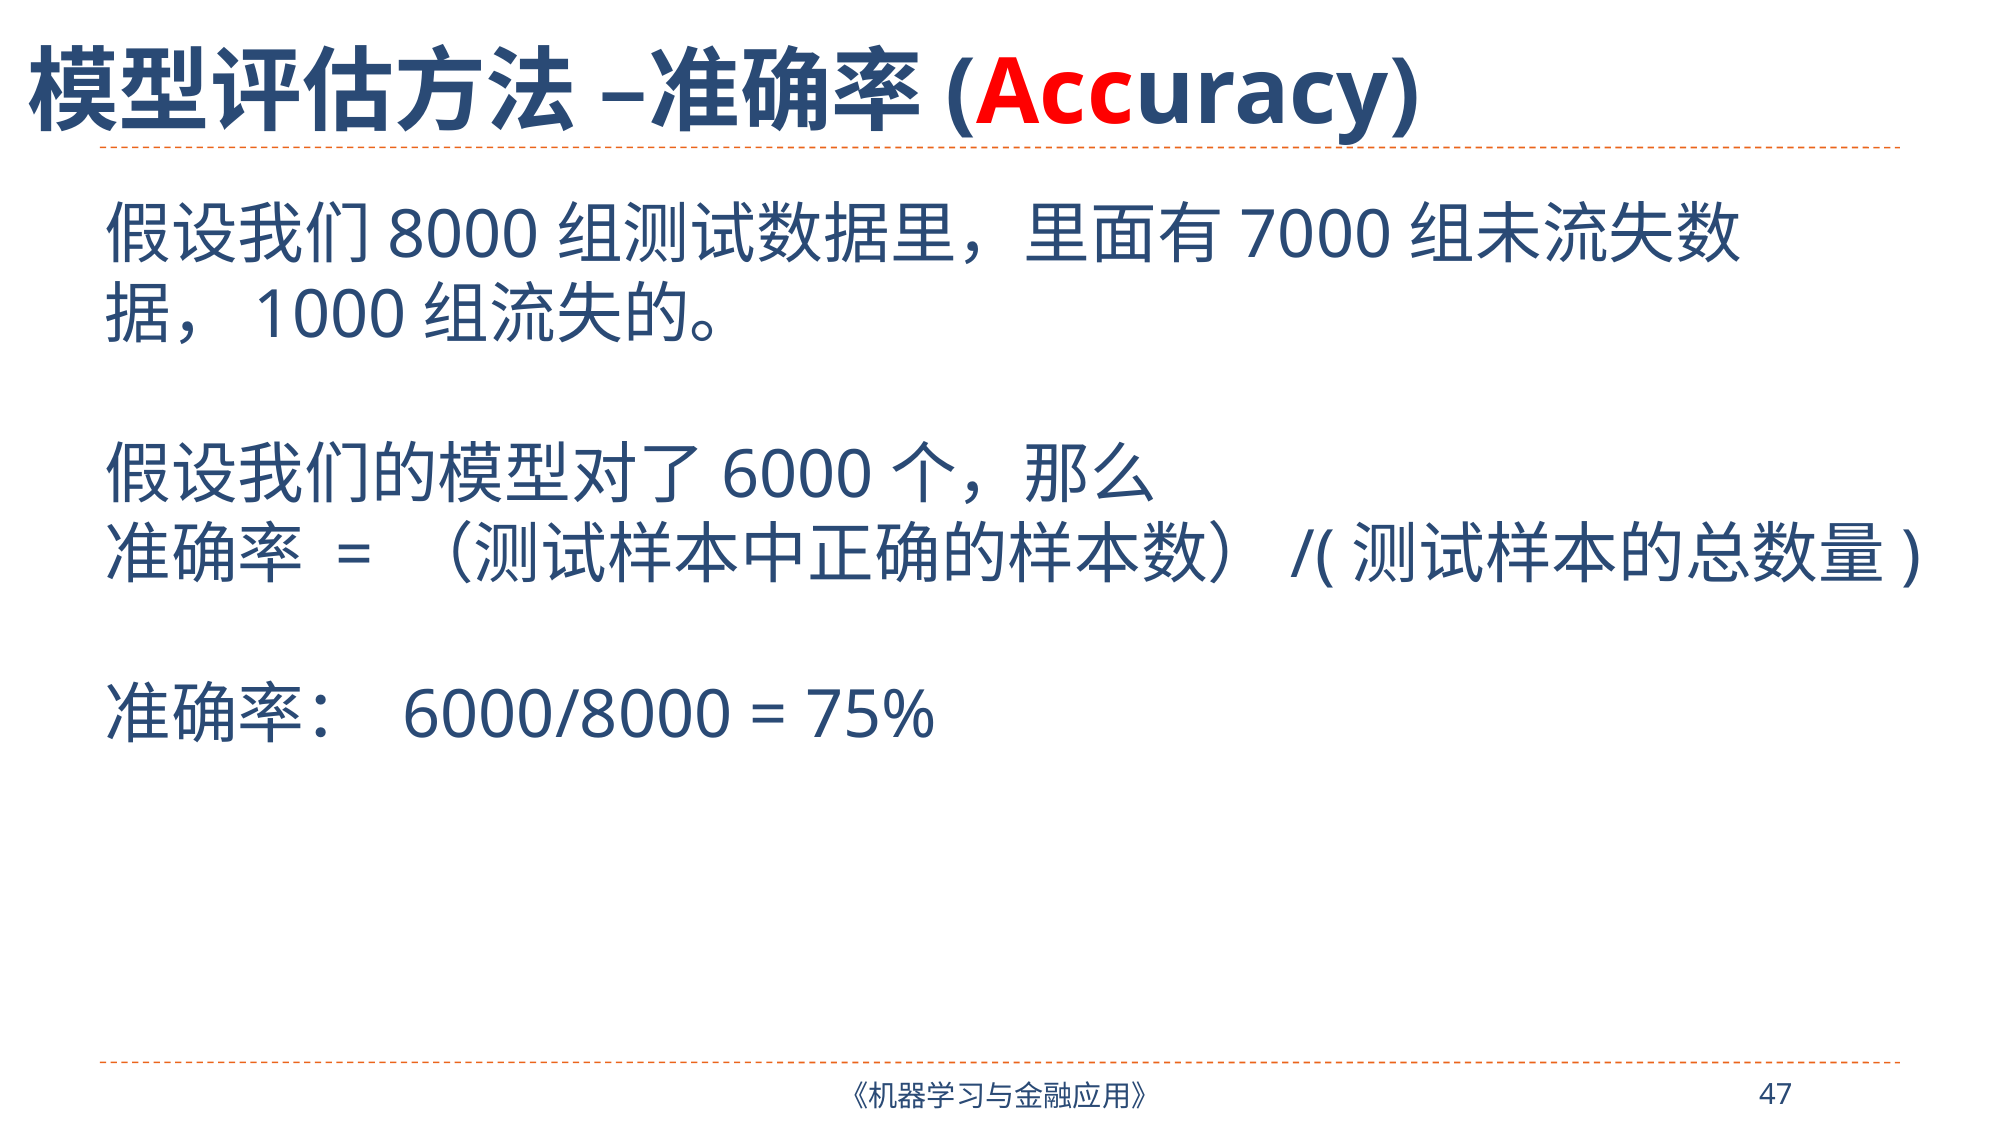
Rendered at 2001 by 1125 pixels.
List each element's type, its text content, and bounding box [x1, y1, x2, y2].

text_box 假设我们8000组测试数据里，里面有7000组未流失数据，1000组流失的。 假设我们的模型对了6000个，那么 准确率 = （测试样本中正确的样本数）/(测试样本的总数量) 准确率： 6000/8000 = 75% [89, 183, 1975, 759]
text_box 模型评估方法 –准确率(Accuracy) [12, 24, 1933, 150]
